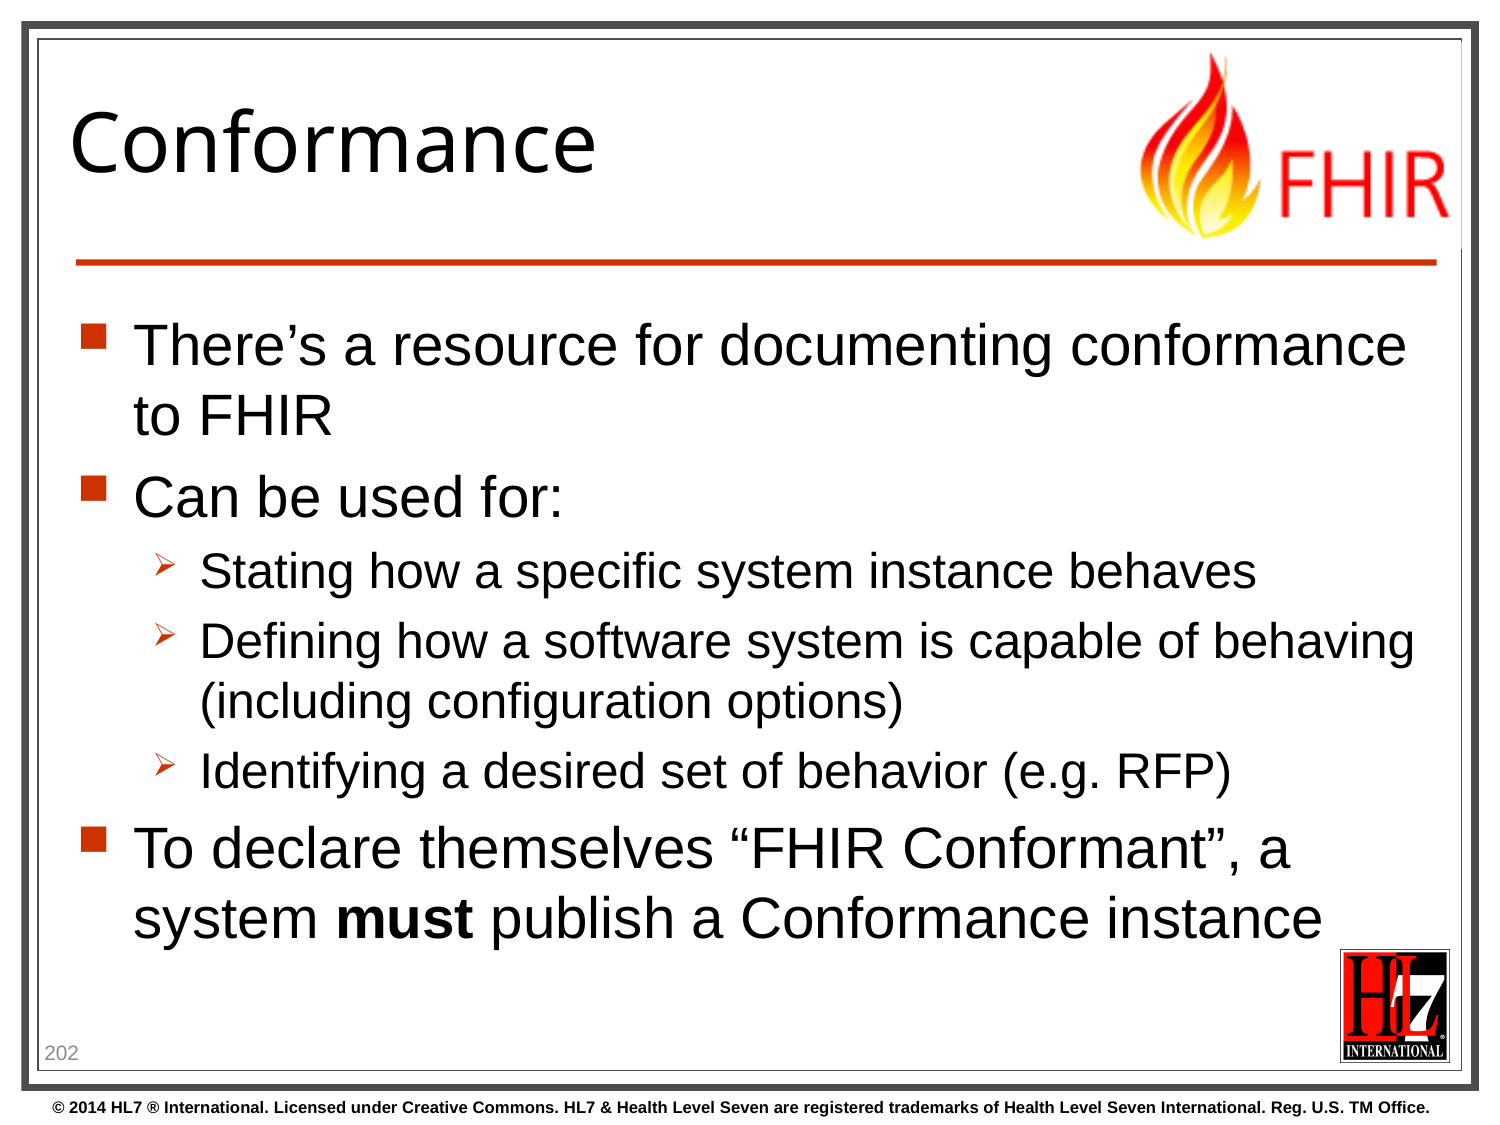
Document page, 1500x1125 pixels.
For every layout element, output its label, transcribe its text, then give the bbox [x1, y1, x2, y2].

picture [1340, 949, 1450, 1063]
slide_number 202 [29, 1034, 148, 1071]
title Conformance [53, 54, 1128, 244]
list There’s a resource for documenting conformance to FHIR Can be used for: Stating how a specific system instance behaves Defining how a software system is capable of behaving (including configuration options) Identifying a desired set of behavior (e.g. RFP) To declare themselves “FHIR Conformant”, a system must publish a Conformance instance [62, 299, 1438, 1035]
picture [1128, 42, 1462, 249]
